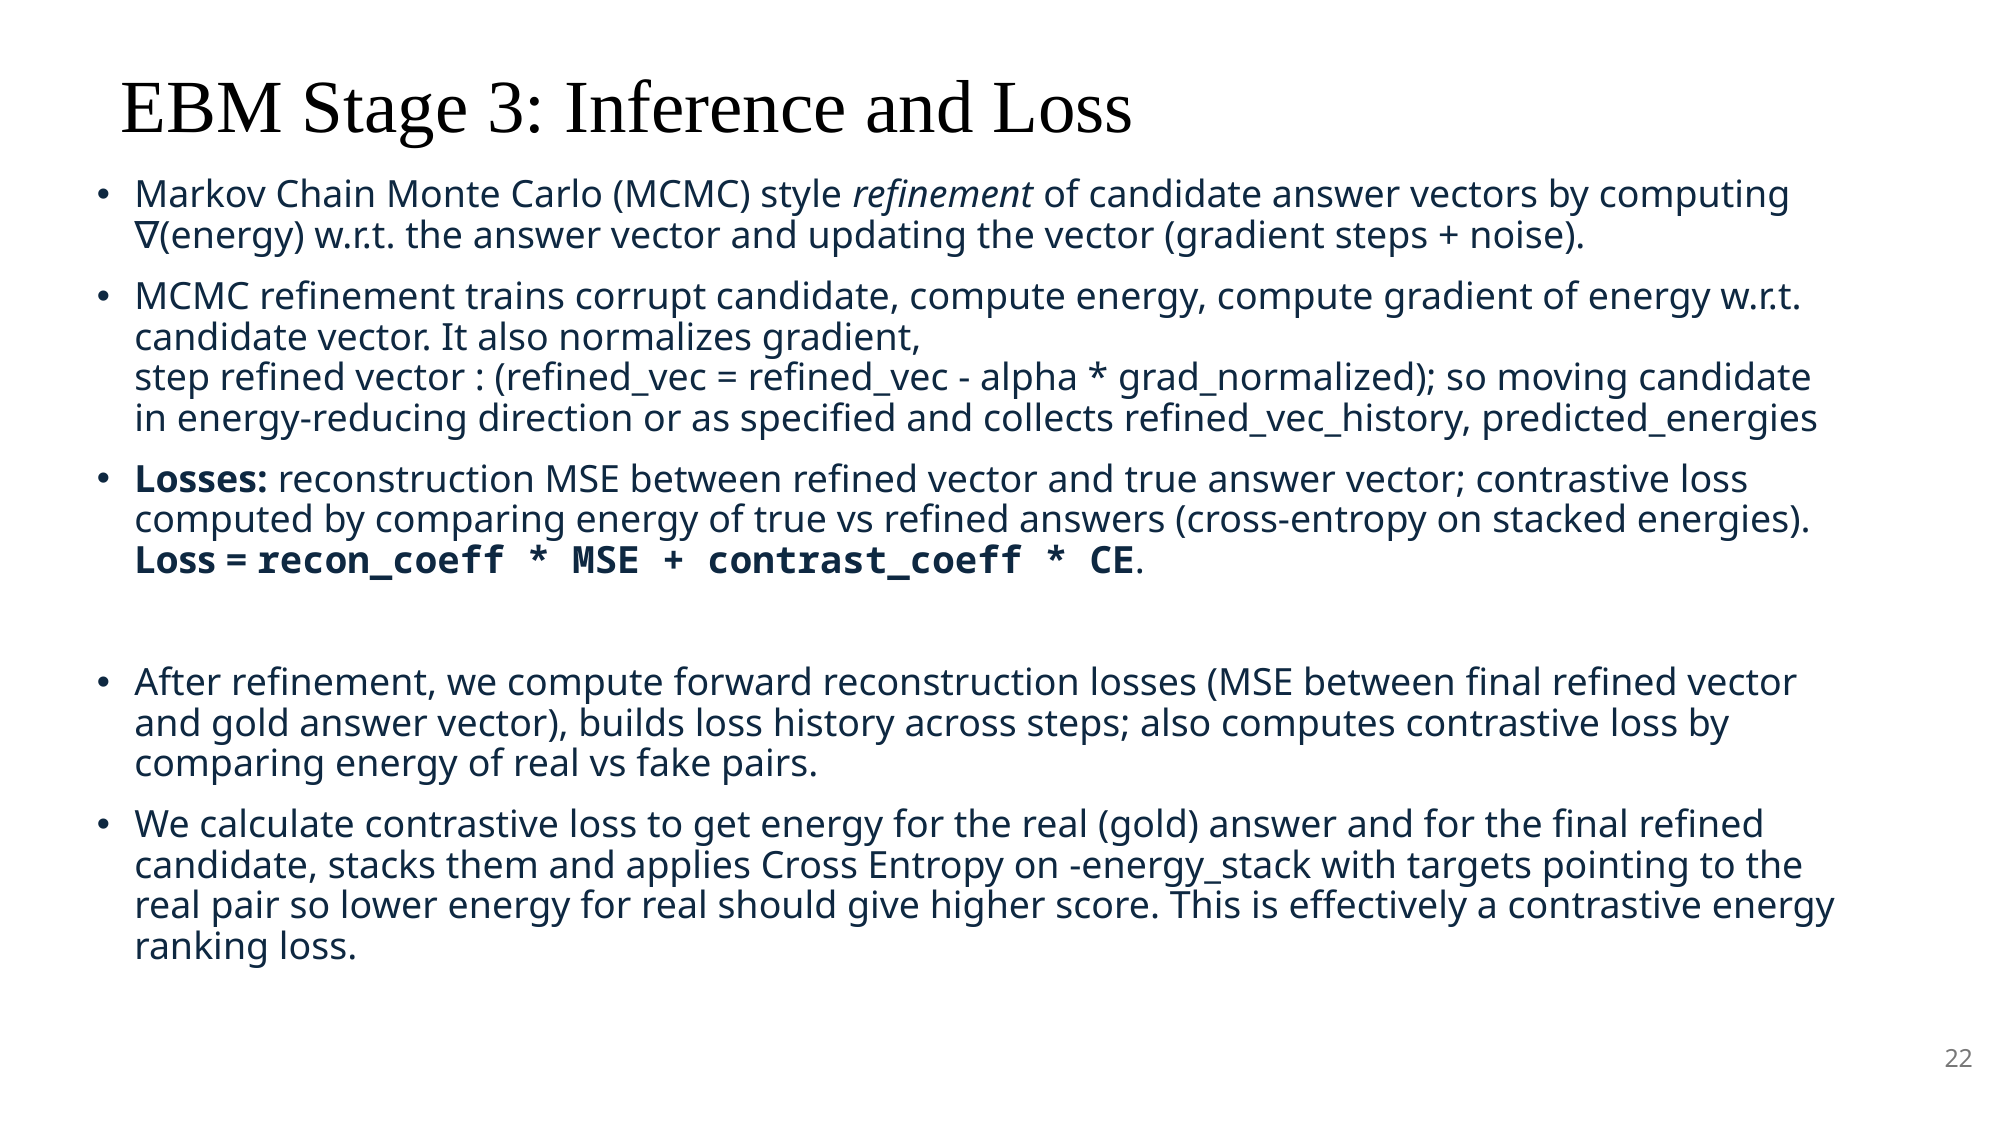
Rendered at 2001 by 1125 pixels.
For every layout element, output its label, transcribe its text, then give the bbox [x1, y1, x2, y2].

title EBM Stage 3: Inference and Loss [105, 59, 1863, 168]
text_box Markov Chain Monte Carlo (MCMC) style refinement of candidate answer vectors by computing ∇(energy) w.r.t. the answer vector and updating the vector (gradient steps + noise). MCMC refinement trains corrupt candidate, compute energy, compute gradient of energy w.r.t. candidate vector. It also normalizes gradient, step refined vector : (refined_vec = refined_vec - alpha * grad_normalized); so moving candidate in energy-reducing direction or as specified and collects refined_vec_history, predicted_energies Losses: reconstruction MSE between refined vector and true answer vector; contrastive loss computed by comparing energy of true vs refined answers (cross-entropy on stacked energies). Loss = recon_coeff * MSE + contrast_coeff * CE. After refinement, we compute forward reconstruction losses (MSE between final refined vector and gold answer vector), builds loss history across steps; also computes contrastive loss by comparing energy of real vs fake pairs. We calculate contrastive loss to get energy for the real (gold) answer and for the final refined candidate, stacks them and applies Cross Entropy on -energy_stack with targets pointing to the real pair so lower energy for real should give higher score. This is effectively a contrastive energy ranking loss. [81, 168, 1864, 1060]
slide_number 22 [1538, 1029, 1988, 1090]
